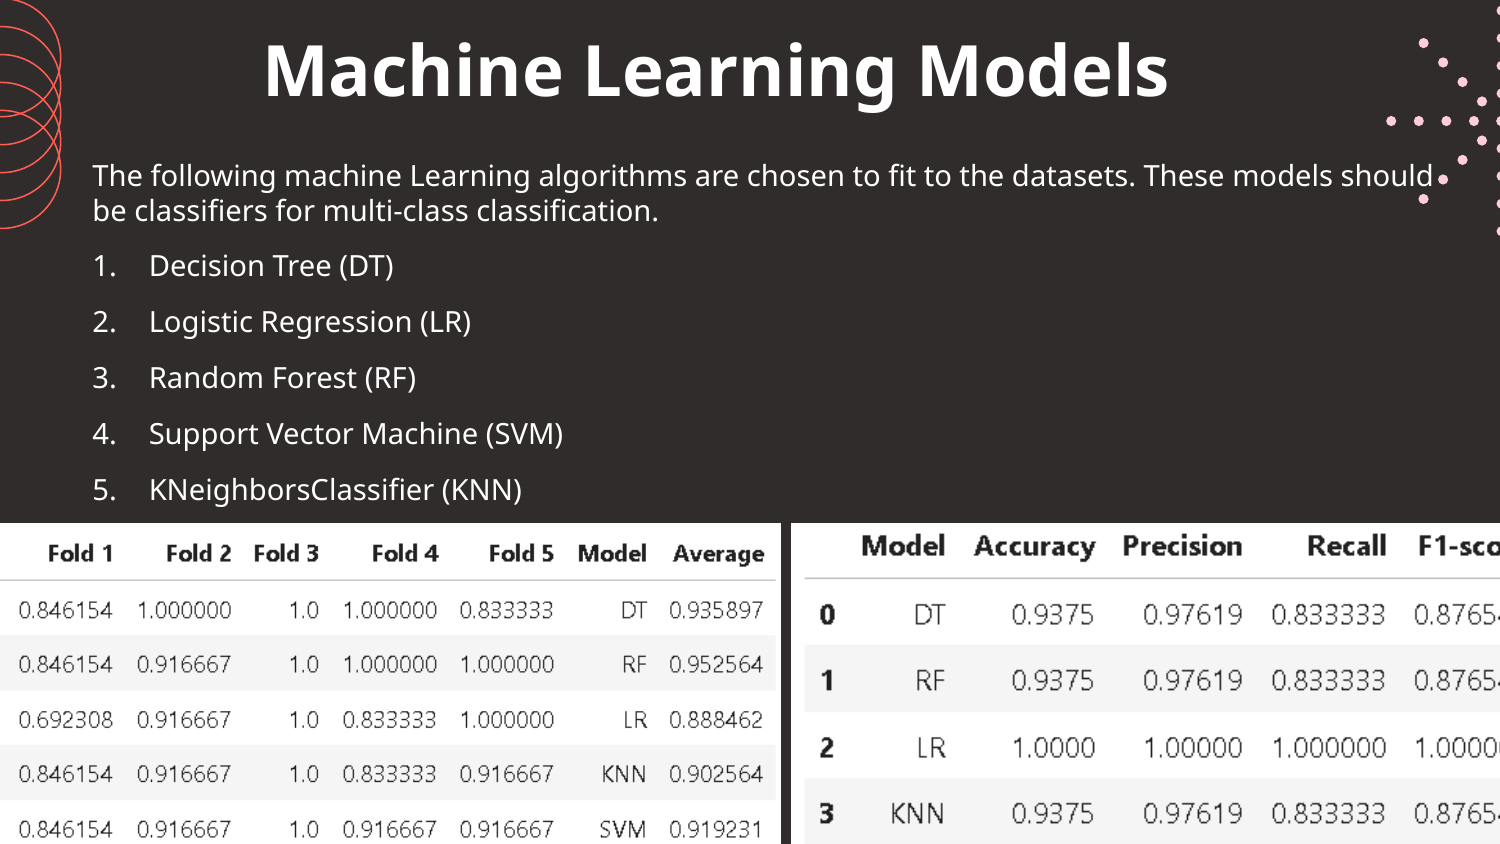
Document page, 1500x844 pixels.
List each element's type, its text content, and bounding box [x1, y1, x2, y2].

picture [0, 523, 782, 844]
subtitle The following machine Learning algorithms are chosen to fit to the datasets. These models should be classifiers for multi-class classification. Decision Tree (DT) Logistic Regression (LR) Random Forest (RF) Support Vector Machine (SVM) KNeighborsClassifier (KNN) [54, 141, 1480, 526]
title Machine Learning Models [84, 10, 1349, 131]
picture [791, 523, 1500, 844]
